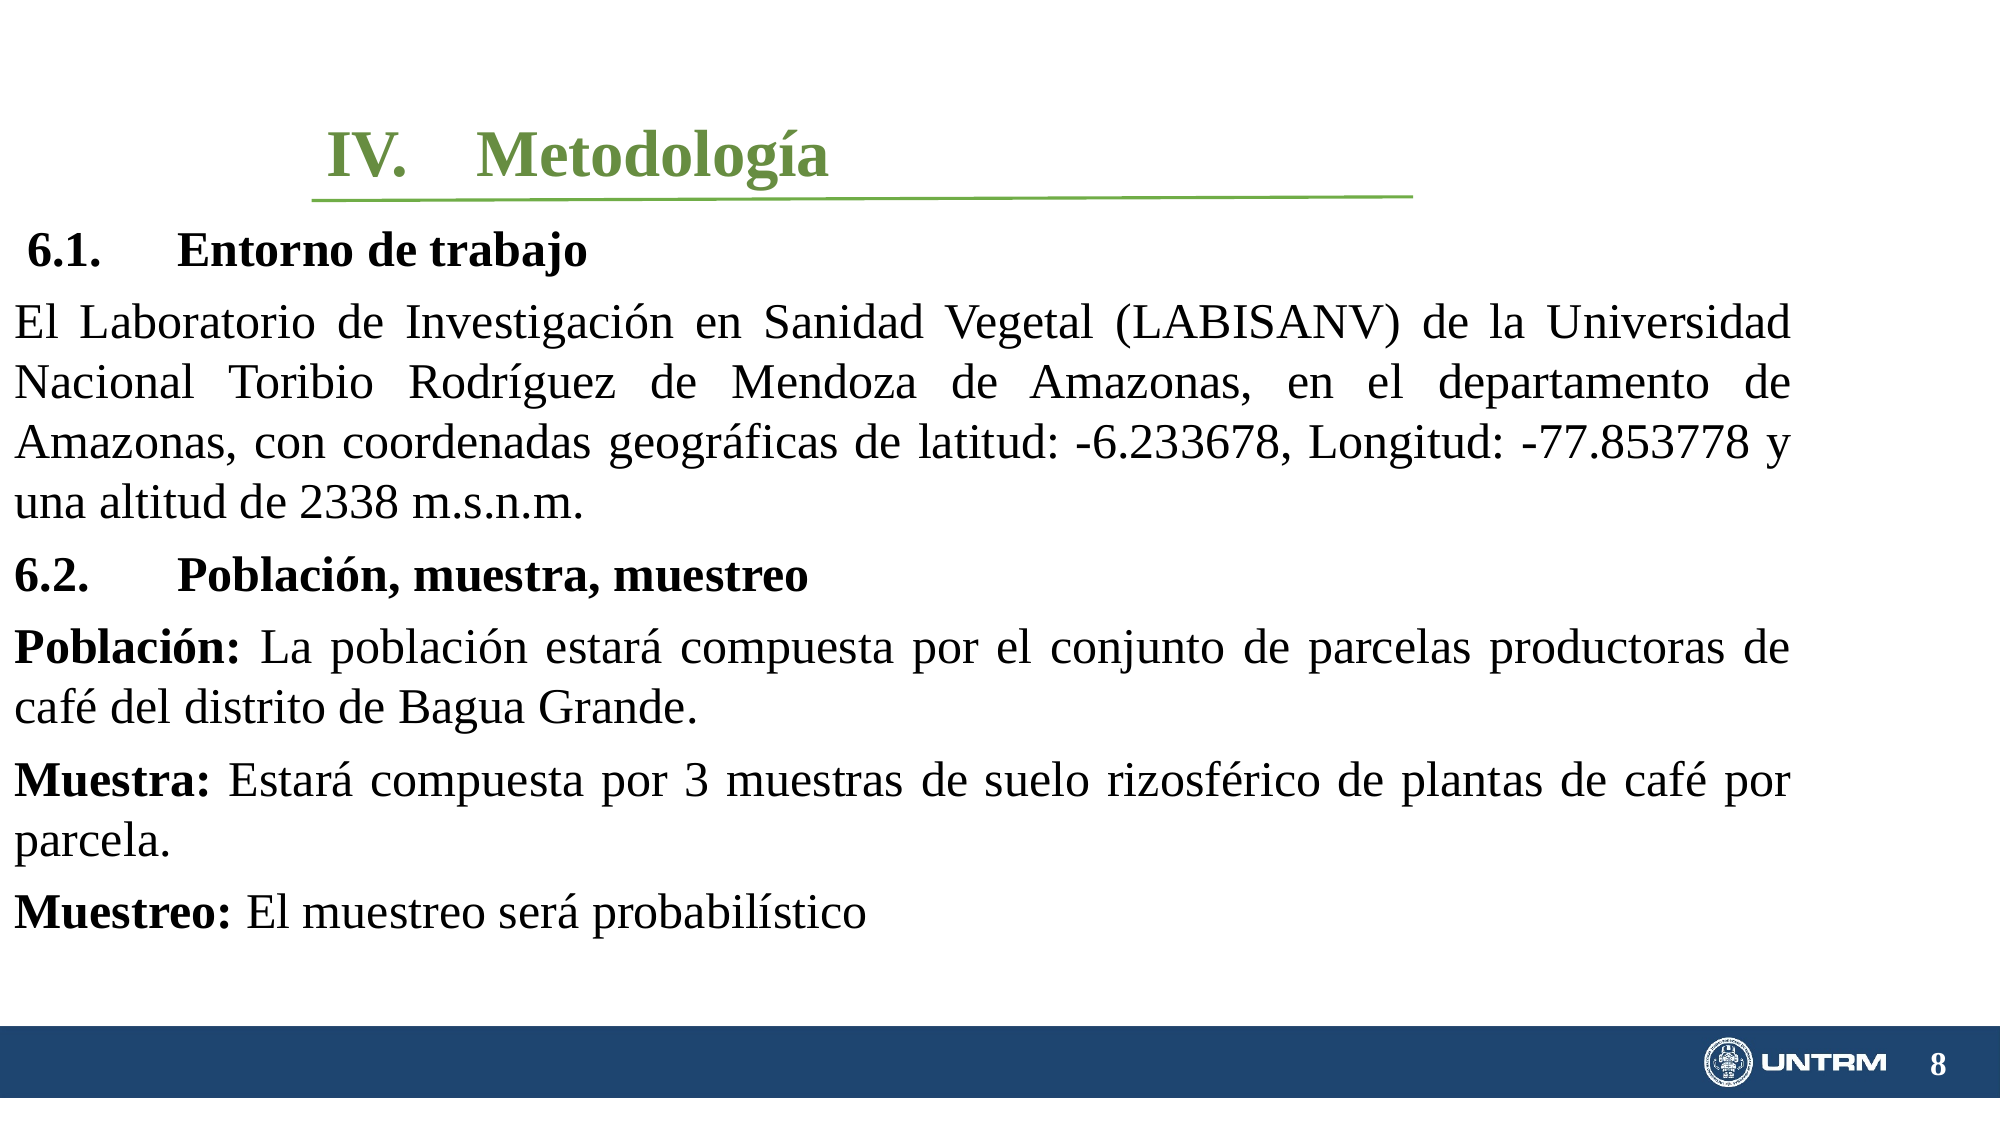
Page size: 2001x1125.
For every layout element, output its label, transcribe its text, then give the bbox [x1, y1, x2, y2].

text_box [311, 196, 1414, 201]
text_box IV. Metodología [311, 102, 1586, 136]
picture [0, 1026, 2000, 1098]
text_box 6.1. Entorno de trabajo El Laboratorio de Investigación en Sanidad Vegetal (LABISANV) de la Universidad Nacional Toribio Rodríguez de Mendoza de Amazonas, en el departamento de Amazonas, con coordenadas geográficas de latitud: -6.233678, Longitud: -77.853778 y una altitud de 2338 m.s.n.m. 6.2. Población, muestra, muestreo Población: La población estará compuesta por el conjunto de parcelas productoras de café del distrito de Bagua Grande. Muestra: Estará compuesta por 3 muestras de suelo rizosférico de plantas de café por parcela. Muestreo: El muestreo será probabilístico [0, 136, 1808, 947]
